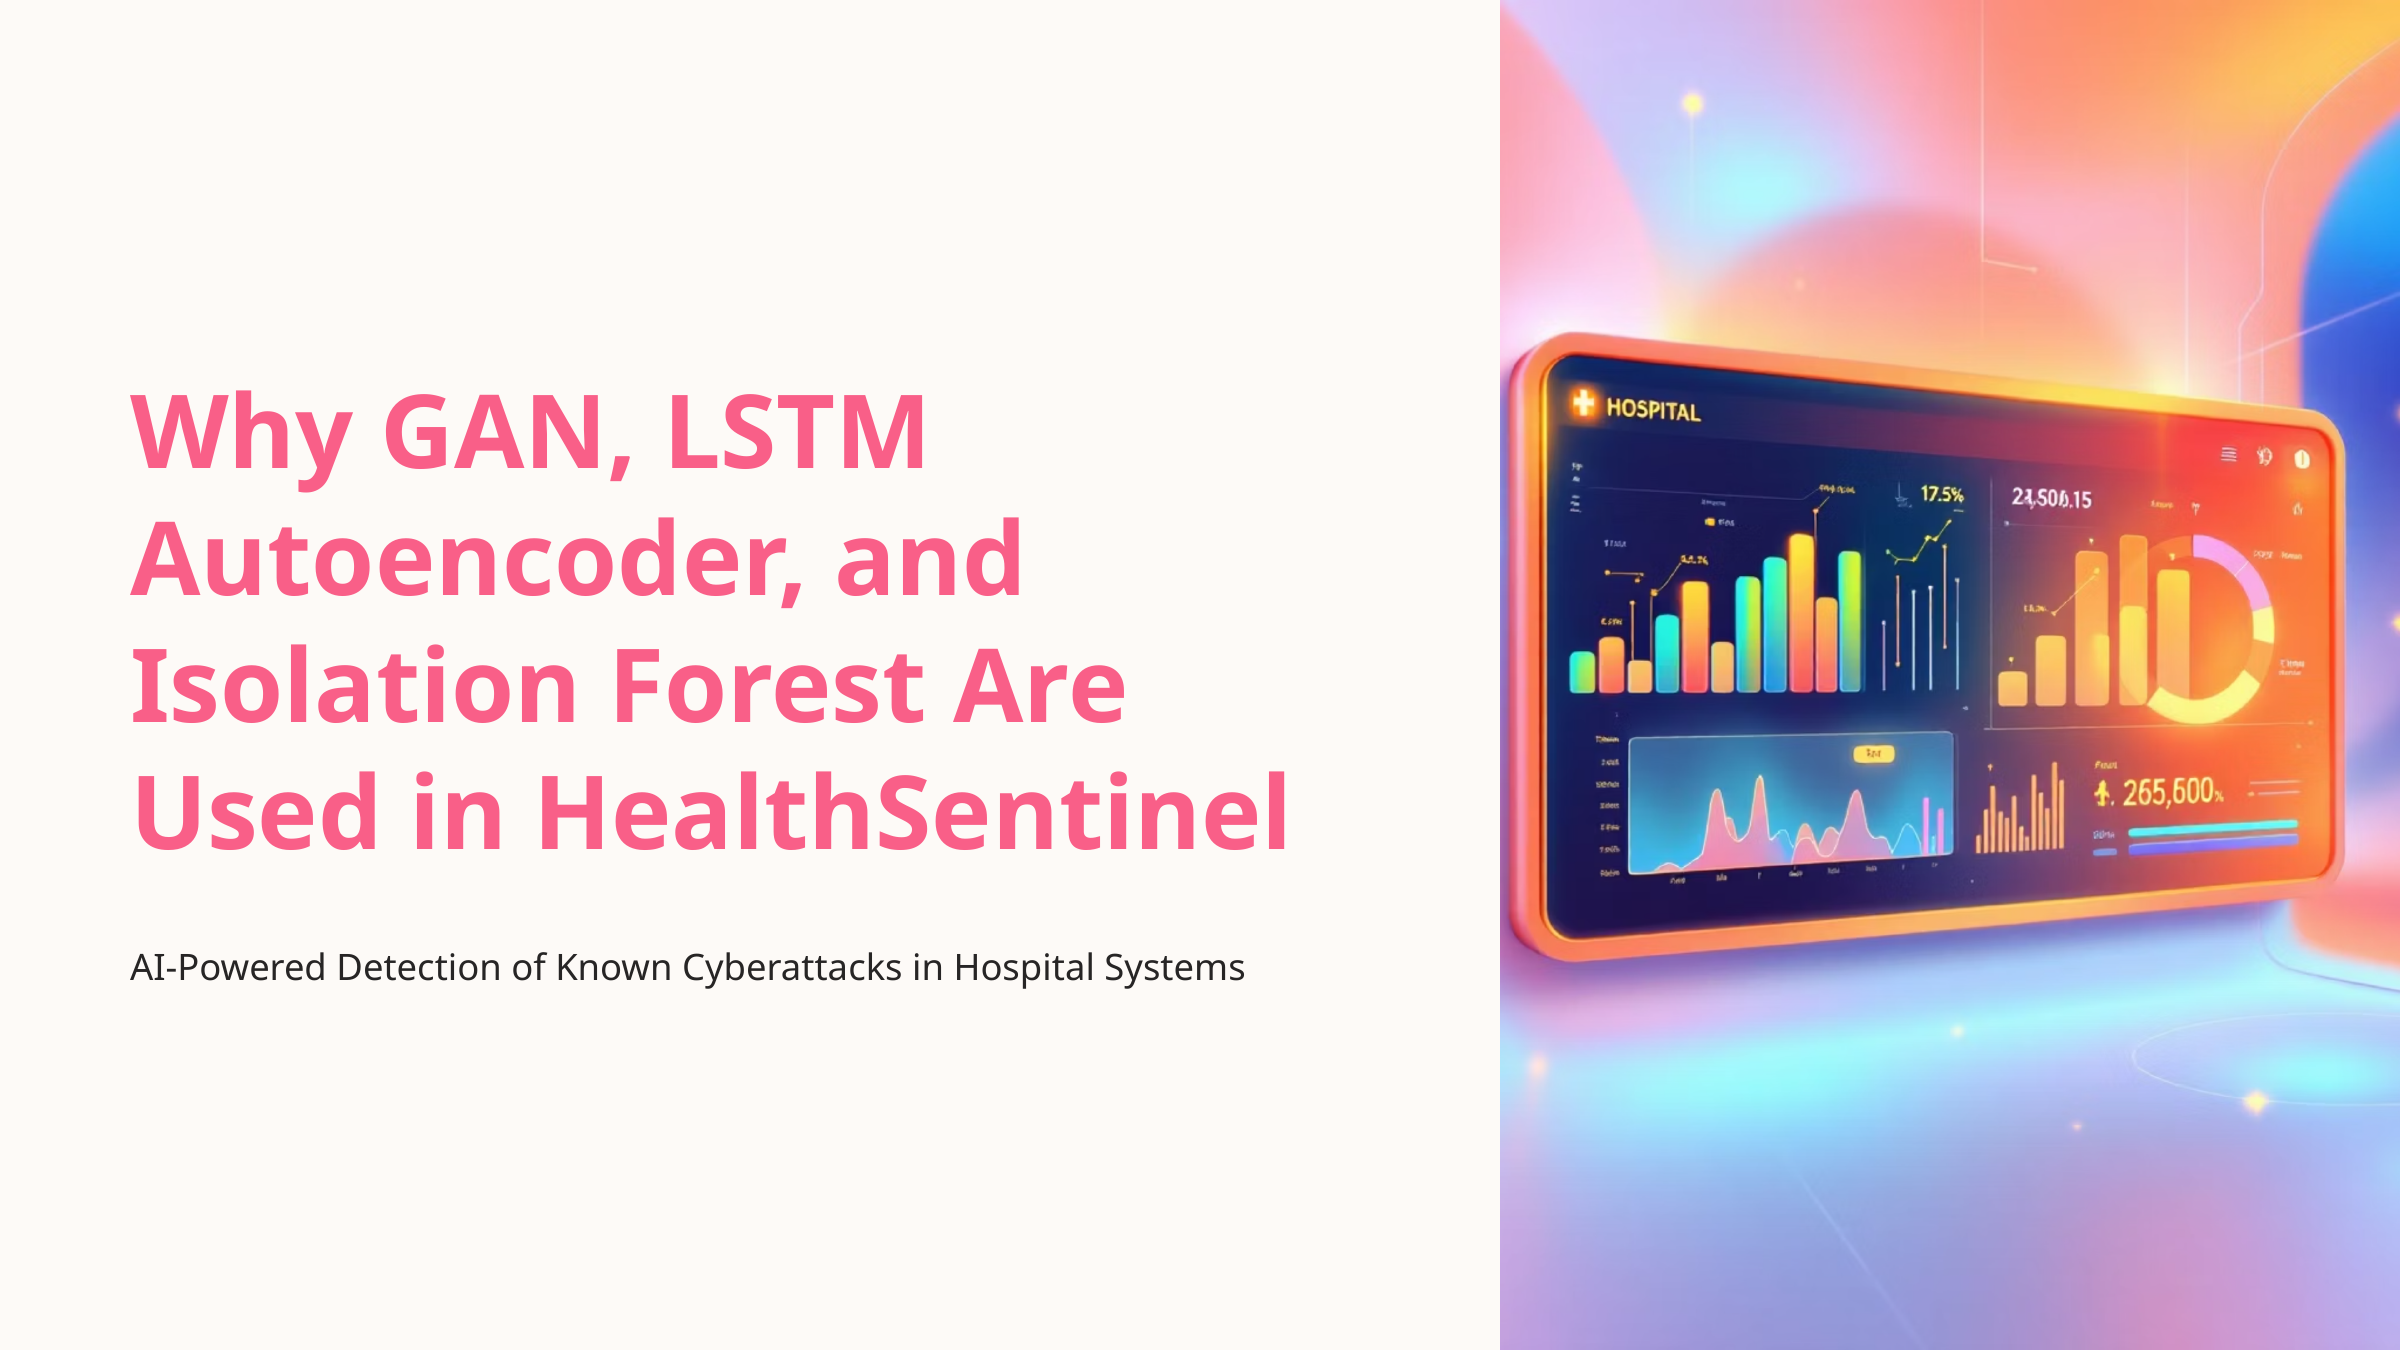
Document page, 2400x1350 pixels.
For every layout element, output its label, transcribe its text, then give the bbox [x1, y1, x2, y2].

text_box AI-Powered Detection of Known Cyberattacks in Hospital Systems [130, 928, 1370, 989]
picture [1499, 0, 2400, 1350]
text_box Why GAN, LSTM Autoencoder, and Isolation Forest Are Used in HealthSentinel [130, 361, 1370, 873]
